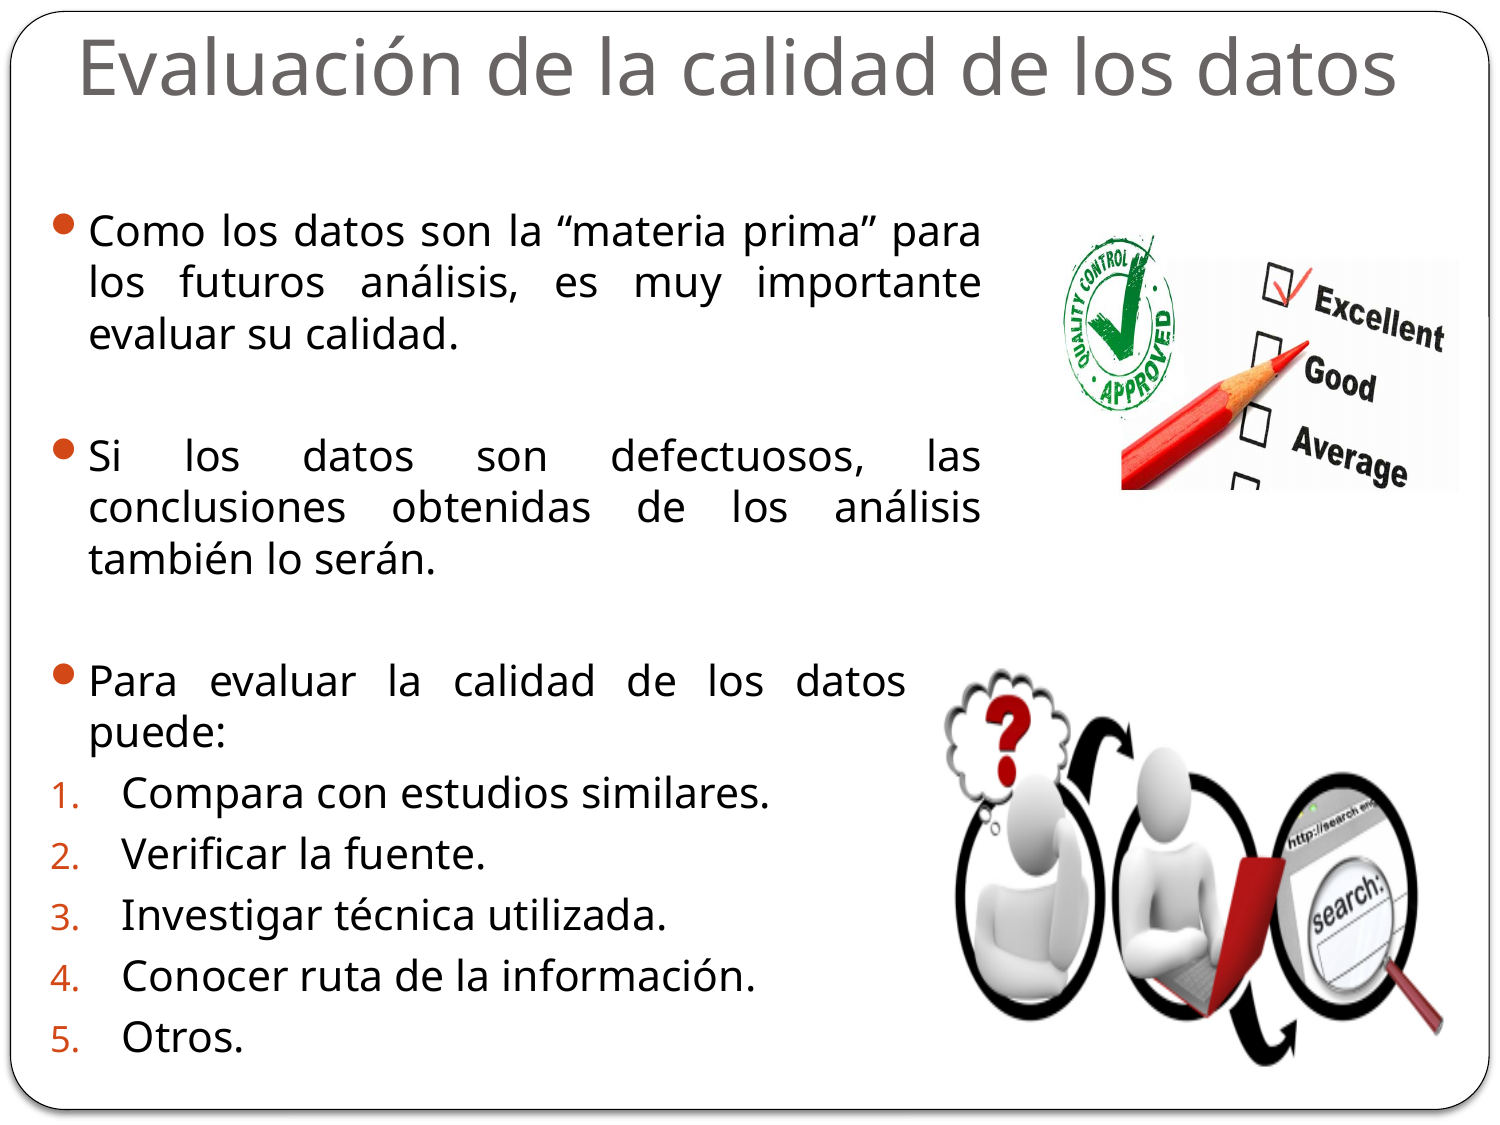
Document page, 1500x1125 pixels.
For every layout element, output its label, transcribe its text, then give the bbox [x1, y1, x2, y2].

picture [935, 644, 1457, 1079]
picture [1056, 222, 1459, 527]
list Como los datos son la “materia prima” para los futuros análisis, es muy importante evaluar su calidad. Si los datos son defectuosos, las conclusiones obtenidas de los análisis también lo serán. Para evaluar la calidad de los datos se puede: Compara con estudios similares. Verificar la fuente. Investigar técnica utilizada. Conocer ruta de la información. Otros. [35, 196, 998, 1079]
title Evaluación de la calidad de los datos [35, 0, 1442, 126]
